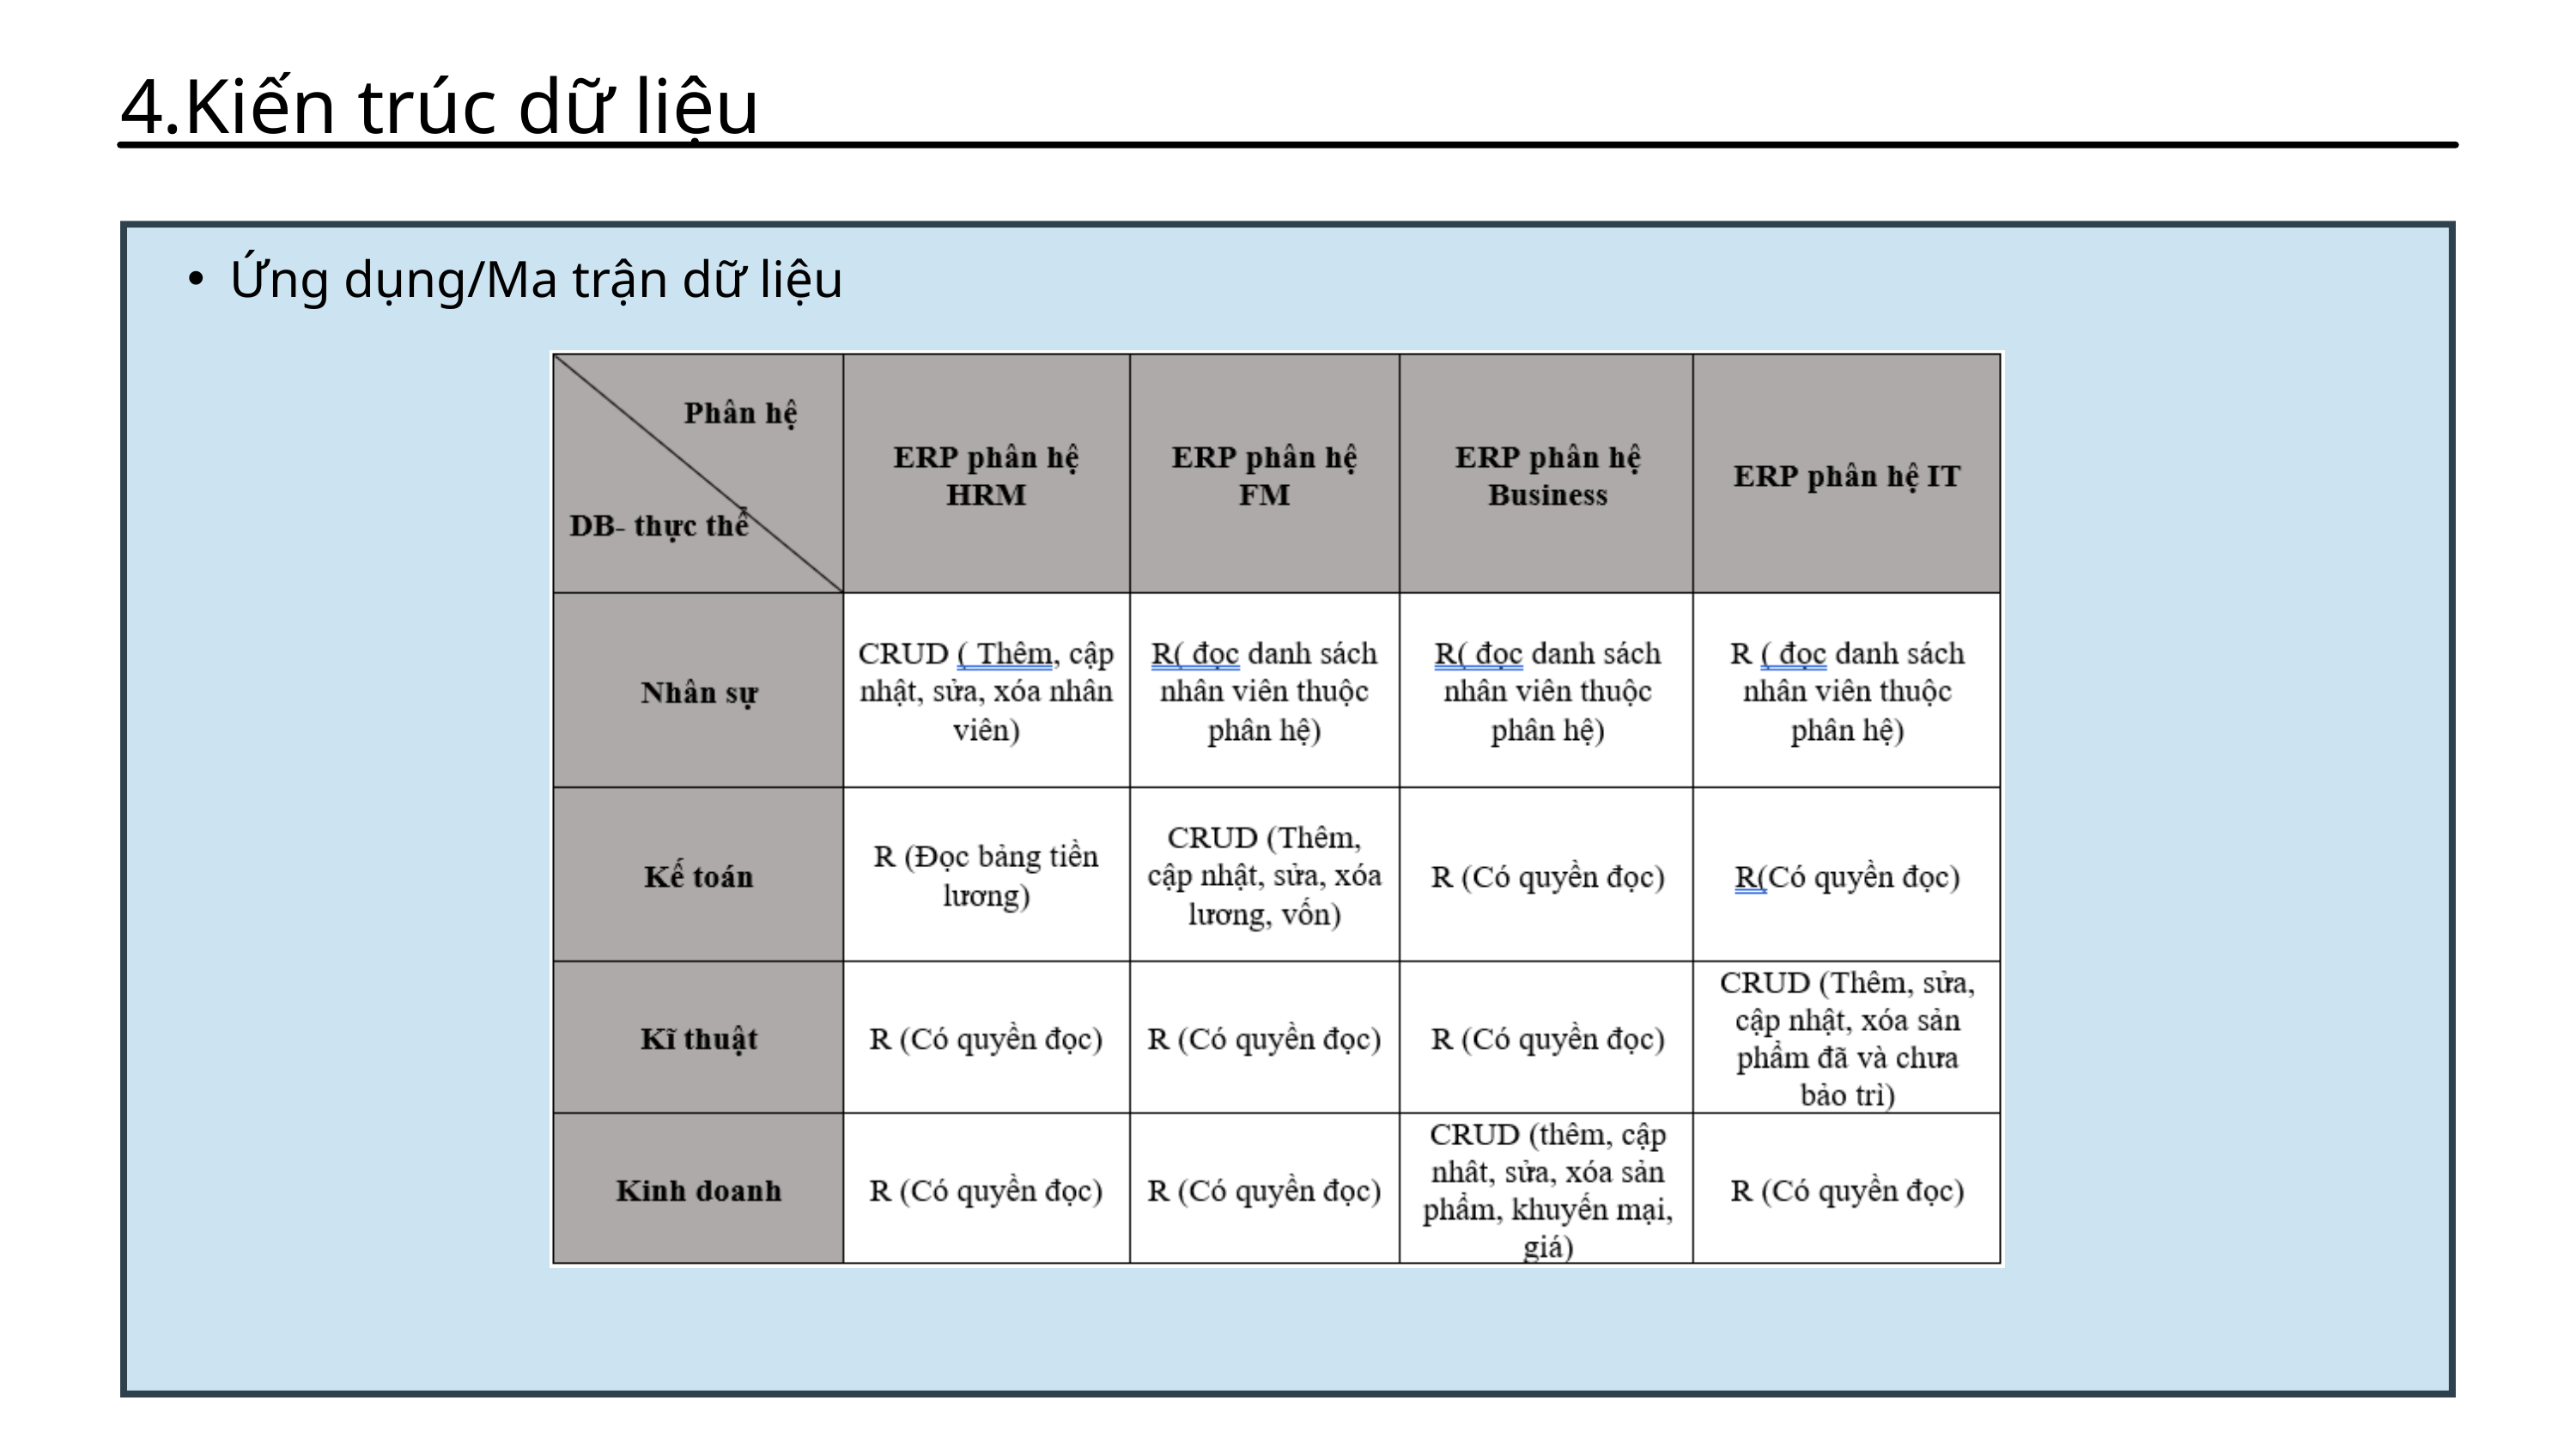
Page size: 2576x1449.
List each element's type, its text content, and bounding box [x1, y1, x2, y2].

text_box 4.Kiến trúc dữ liệu [120, 43, 2456, 149]
picture [550, 350, 2005, 1268]
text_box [119, 221, 2457, 1398]
